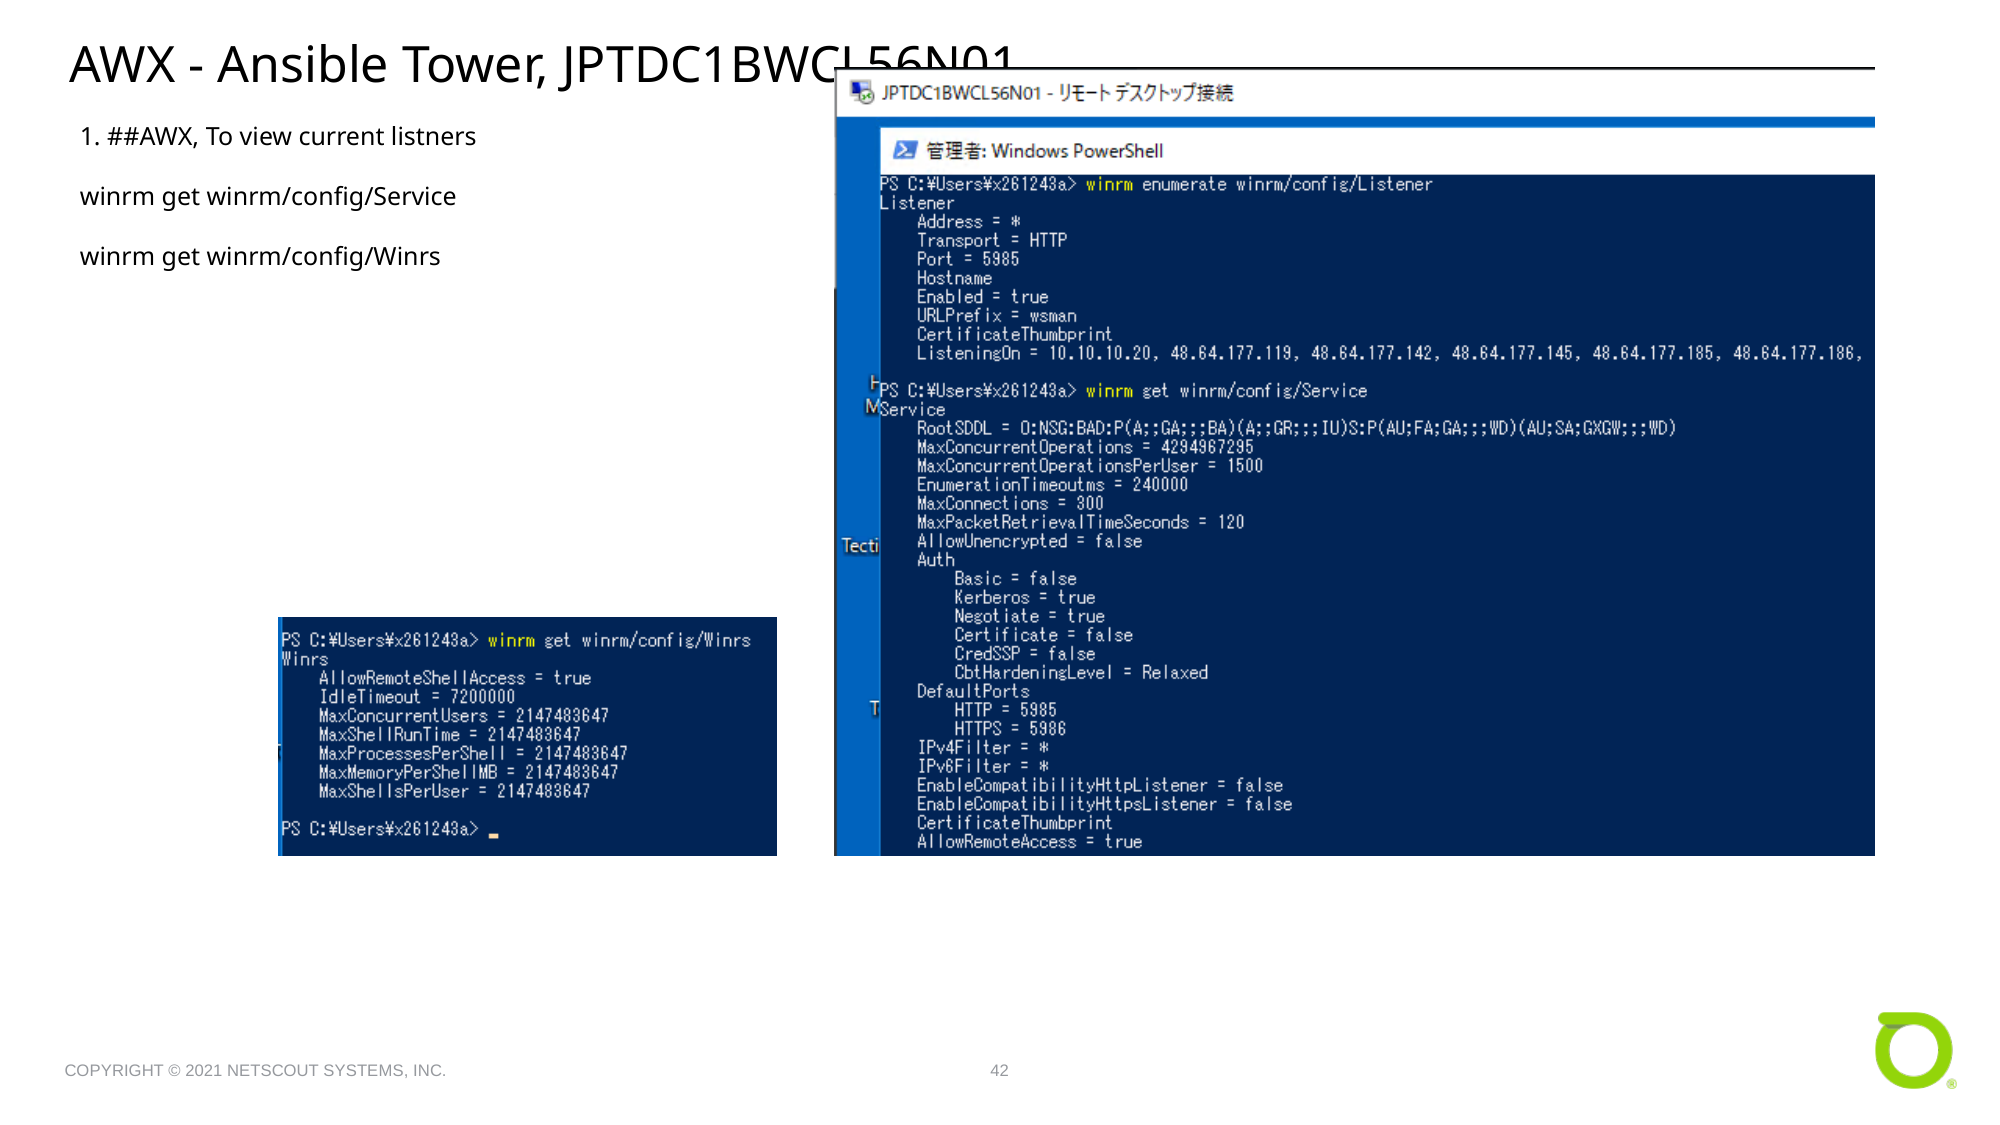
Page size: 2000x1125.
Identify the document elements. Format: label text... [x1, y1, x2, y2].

text_box 1. ##AWX, To view current listners winrm get winrm/config/Service winrm get winrm/config/Winrs [65, 113, 1920, 1072]
picture [834, 67, 1876, 856]
text_box AWX - Ansible Tower, JPTDC1BWCL56N01 [54, 24, 1657, 100]
picture [277, 617, 777, 856]
picture [1867, 1004, 1963, 1095]
